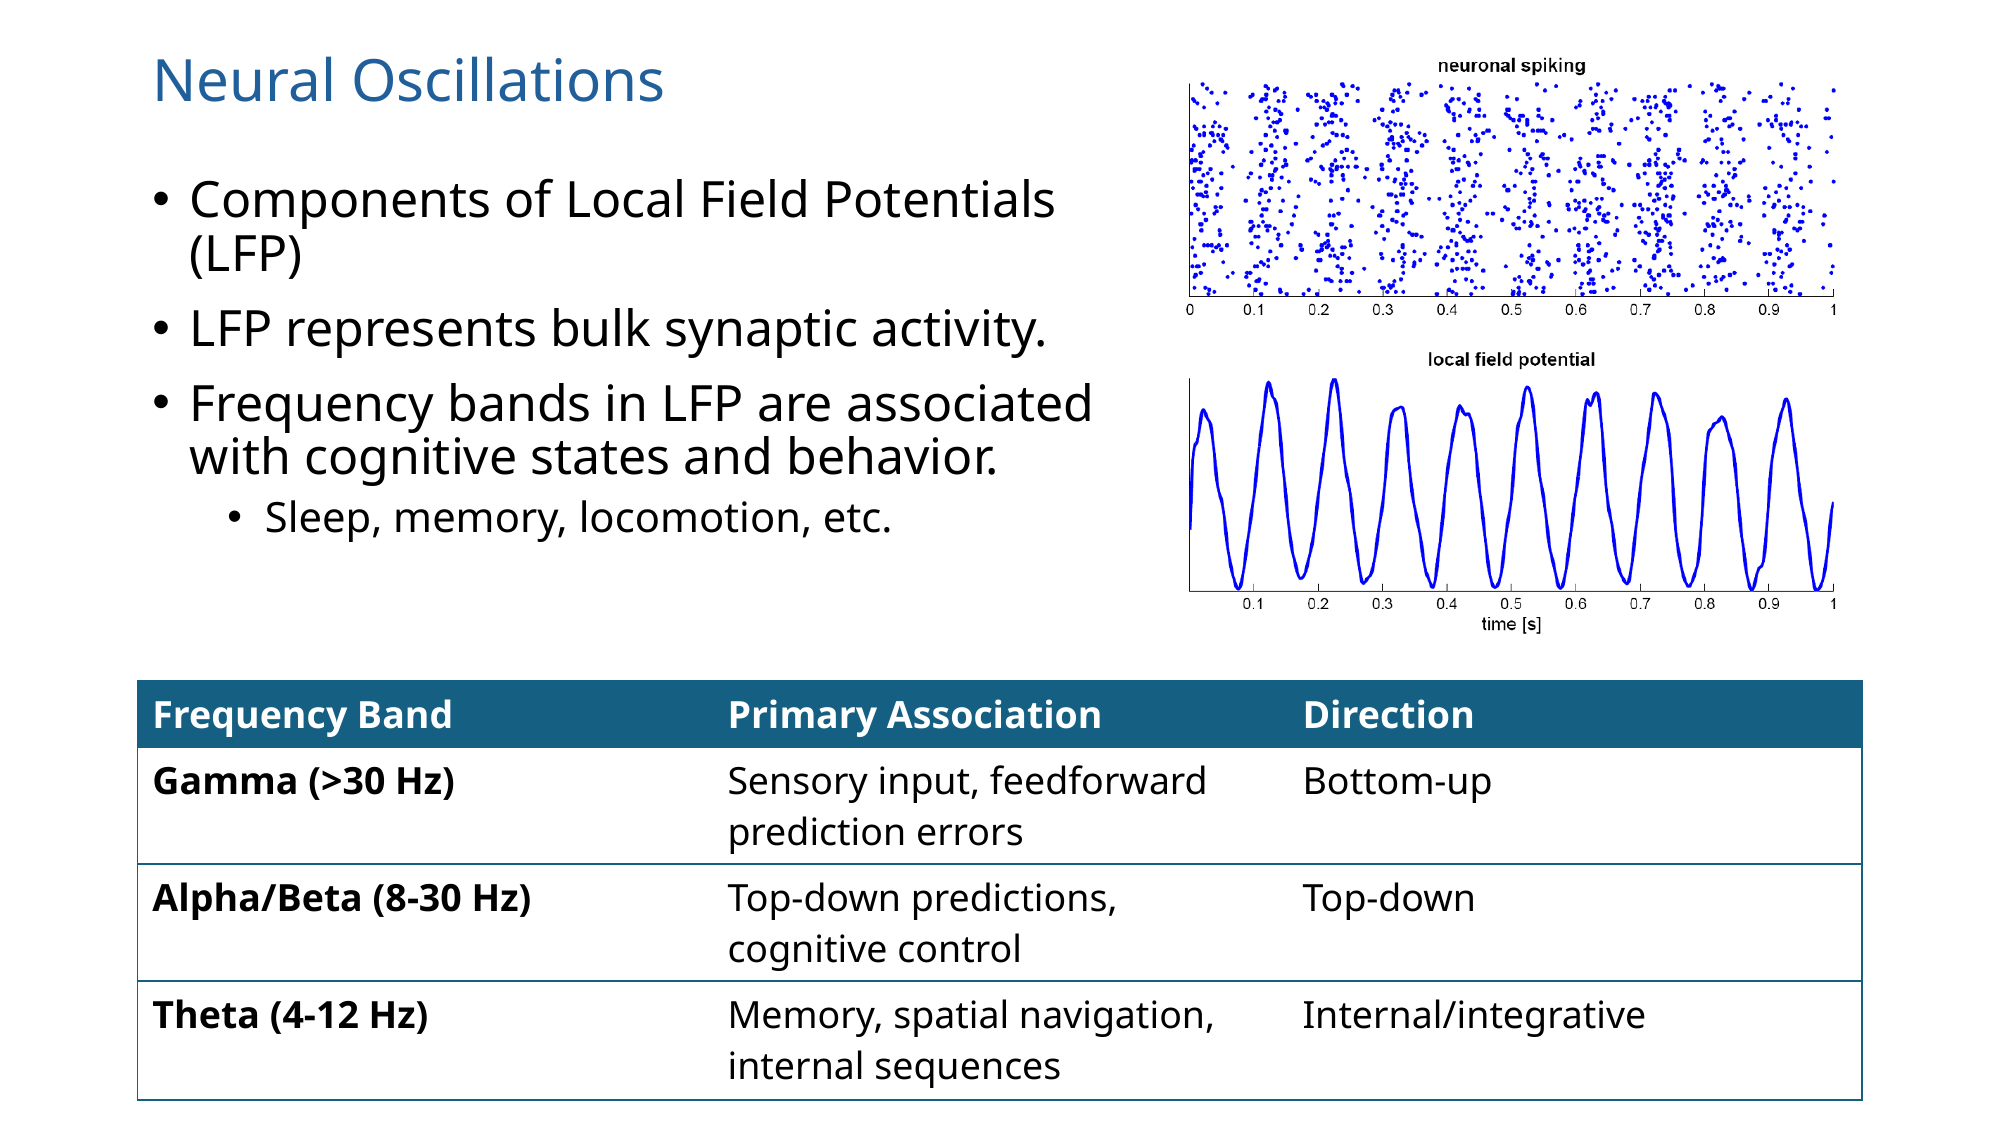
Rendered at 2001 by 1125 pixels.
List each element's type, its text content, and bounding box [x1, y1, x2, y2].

table_header Direction [1287, 681, 1861, 746]
table_header Frequency Band [138, 681, 712, 746]
table_cell Internal/integrative [1287, 982, 1861, 1099]
table_cell Gamma (>30 Hz) [138, 748, 712, 863]
table_cell Sensory input, feedforward prediction errors [712, 748, 1287, 863]
table_cell Alpha/Beta (8-30 Hz) [138, 865, 712, 980]
table_cell Top-down [1287, 865, 1861, 980]
table_cell Bottom-up [1287, 748, 1861, 863]
table_cell Theta (4-12 Hz) [138, 982, 712, 1099]
picture [1163, 42, 1863, 644]
list Components of Local Field Potentials (LFP) LFP represents bulk synaptic activity. Frequency bands in LFP are associated with cognitive states and behavior. Sleep, memory, locomotion, etc. [137, 166, 1135, 563]
table_cell Memory, spatial navigation, internal sequences [712, 982, 1287, 1099]
text_box Neural Oscillations [137, 8, 1863, 157]
table_header Primary Association [712, 681, 1287, 746]
table_cell Top-down predictions, cognitive control [712, 865, 1287, 980]
